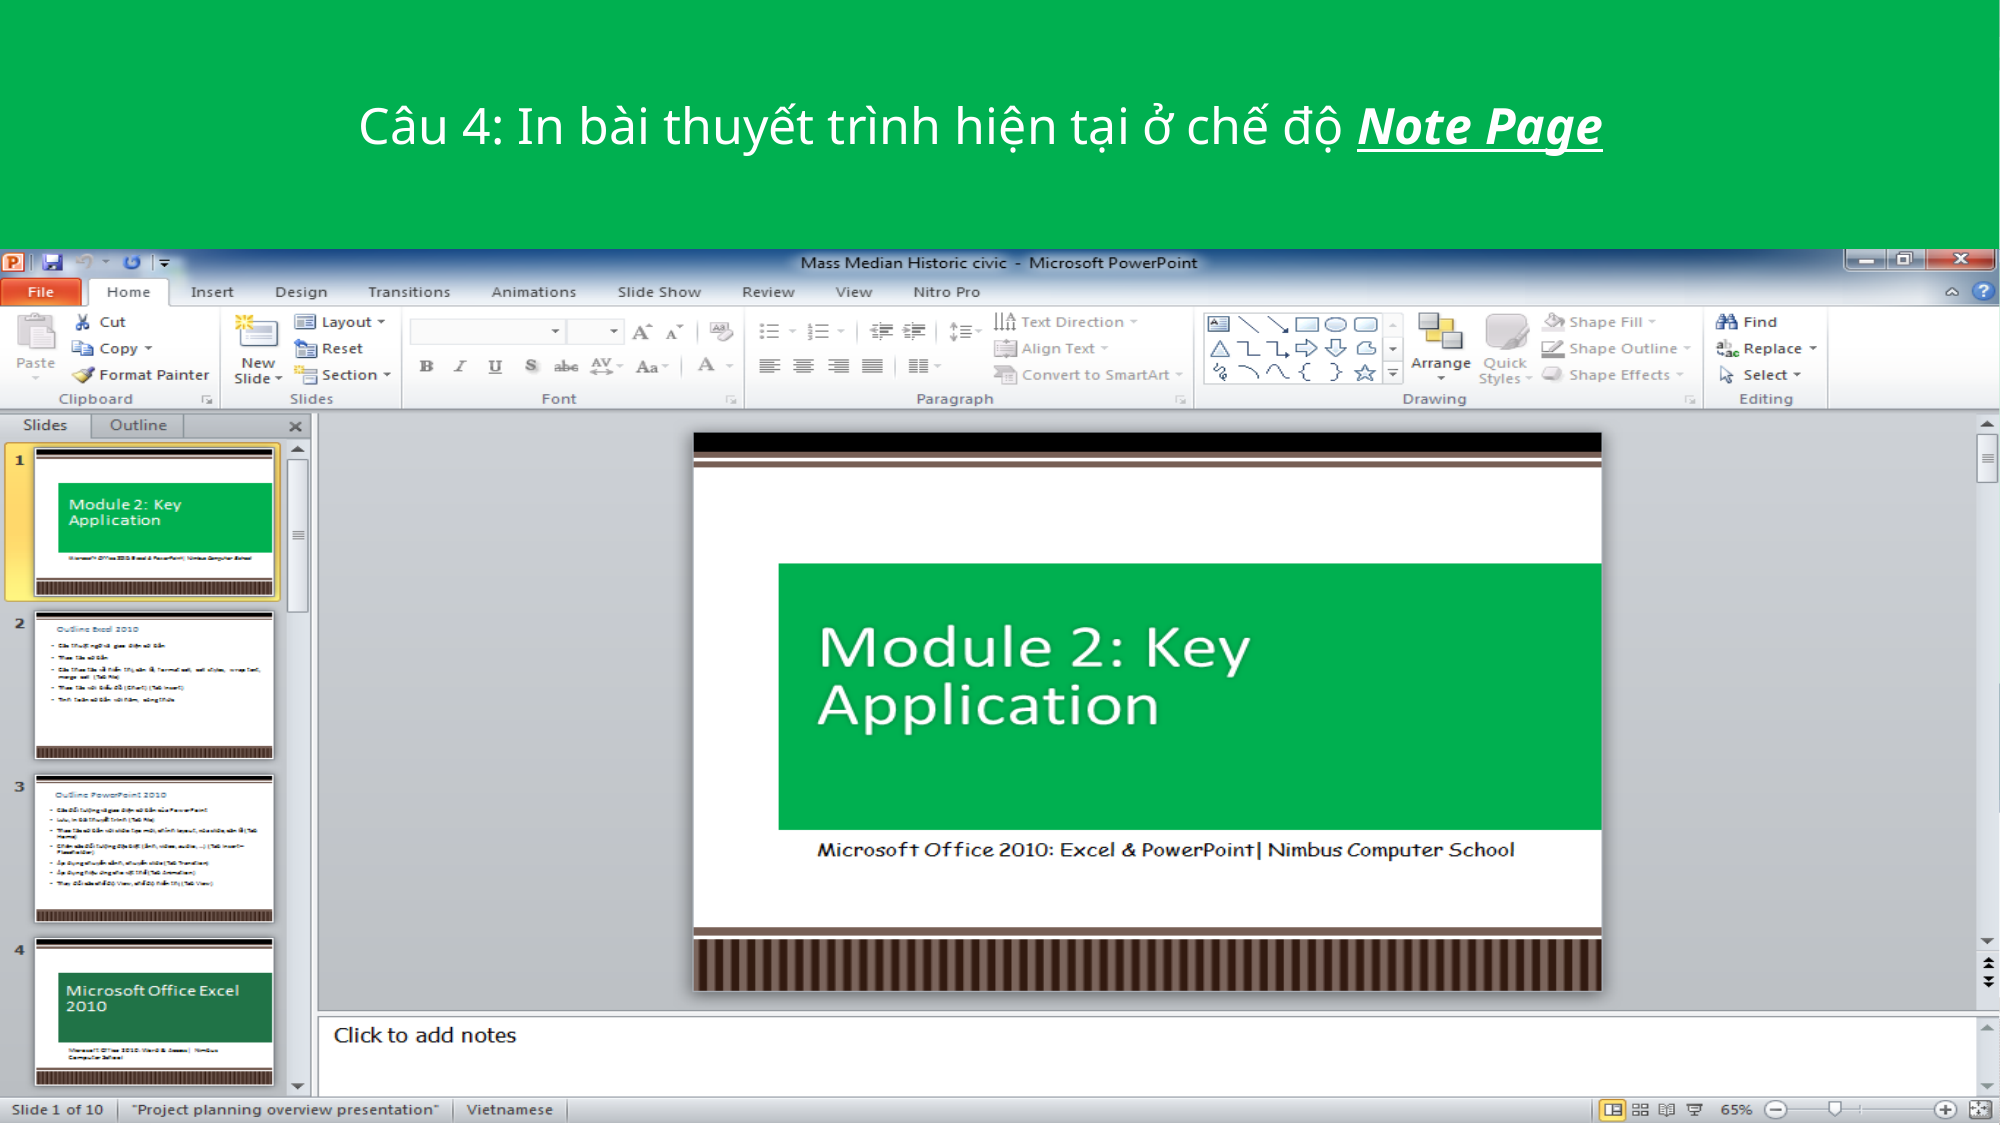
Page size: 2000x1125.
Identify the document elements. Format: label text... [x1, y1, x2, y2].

picture [0, 249, 2000, 1125]
text_box Câu 4: In bài thuyết trình hiện tại ở chế độ Note Page [0, 87, 1963, 163]
text_box [0, 0, 2000, 249]
